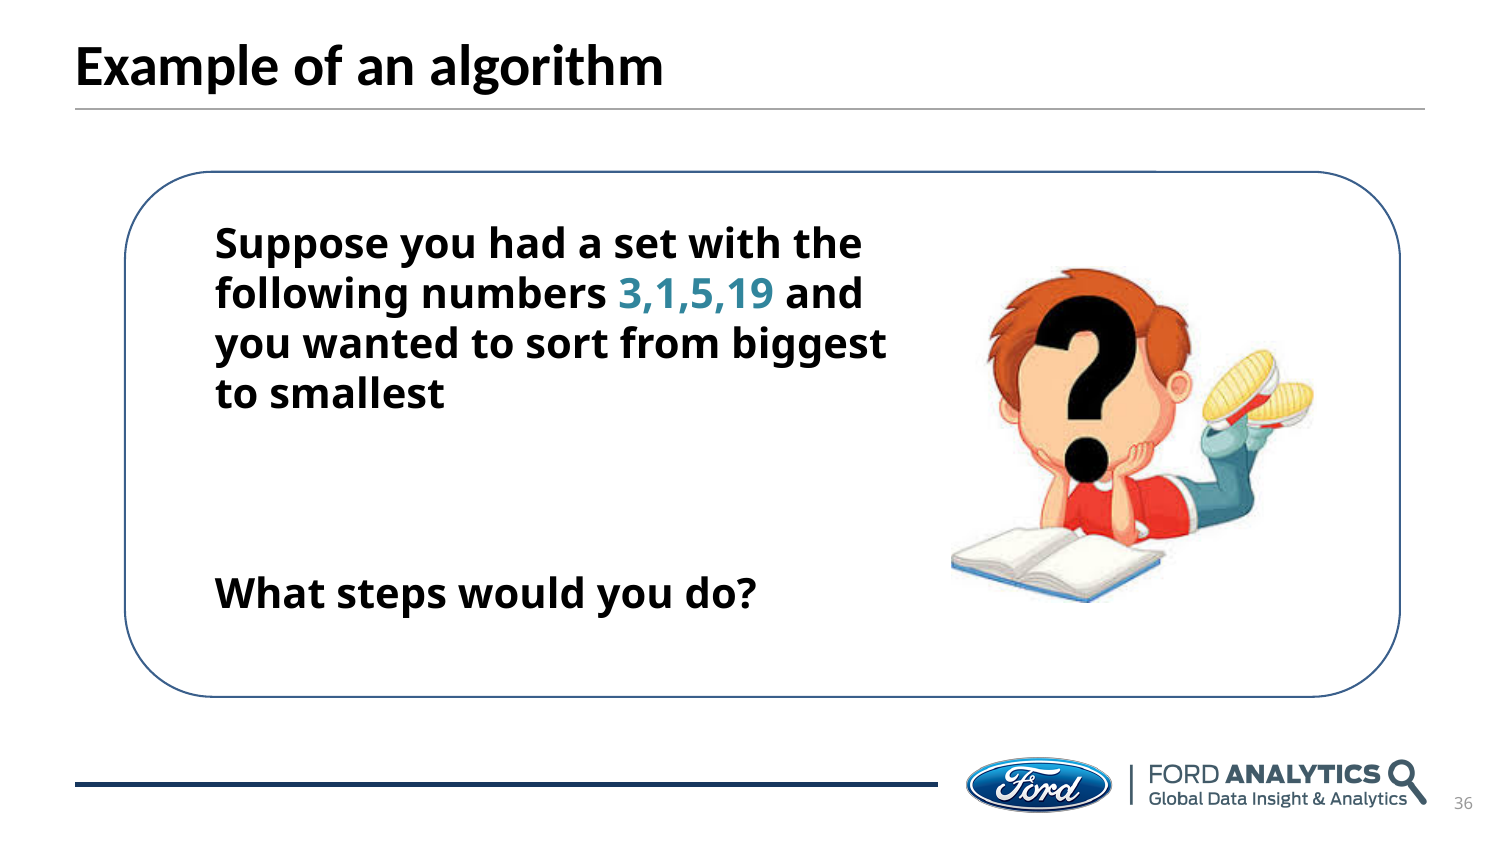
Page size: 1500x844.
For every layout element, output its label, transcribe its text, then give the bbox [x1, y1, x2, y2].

picture [950, 266, 1318, 603]
picture [964, 752, 1429, 817]
text_box [122, 169, 1403, 699]
text_box Example of an algorithm [74, 19, 1425, 97]
